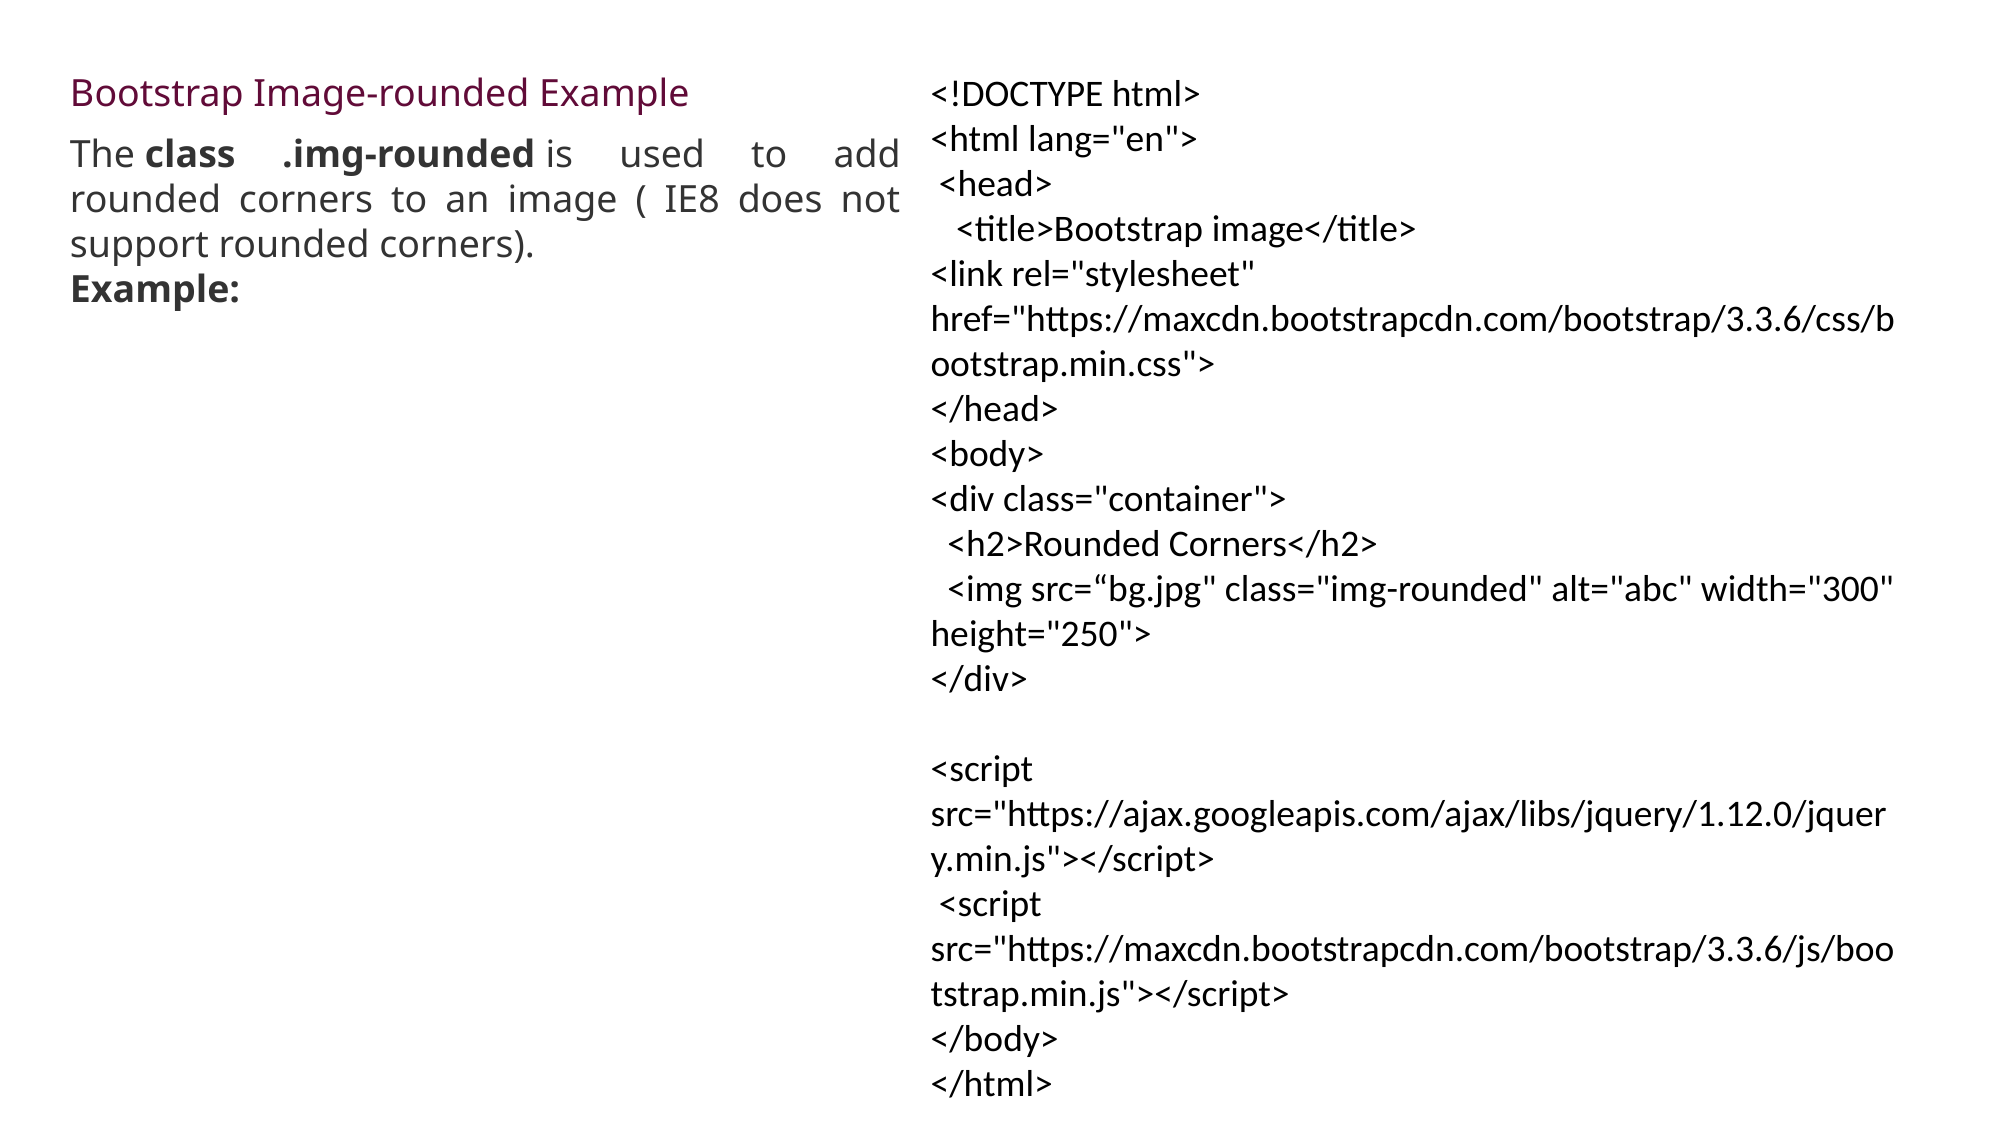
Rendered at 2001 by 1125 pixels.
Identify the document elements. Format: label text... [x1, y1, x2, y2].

text_box The class .img-rounded is used to add rounded corners to an image ( IE8 does not support rounded corners). Example: [55, 122, 915, 318]
text_box Bootstrap Image-rounded Example [55, 61, 915, 122]
text_box <!DOCTYPE html> <html lang="en"> <head> <title>Bootstrap image</title> <link rel="stylesheet" href="https://maxcdn.bootstrapcdn.com/bootstrap/3.3.6/css/bootstrap.min.css"> </head> <body> <div class="container"> <h2>Rounded Corners</h2> <img src=“bg.jpg" class="img-rounded" alt="abc" width="300" height="250"> </div> <script src="https://ajax.googleapis.com/ajax/libs/jquery/1.12.0/jquery.min.js"></script> <script src="https://maxcdn.bootstrapcdn.com/bootstrap/3.3.6/js/bootstrap.min.js"></script> </body> </html> [915, 61, 1916, 1112]
